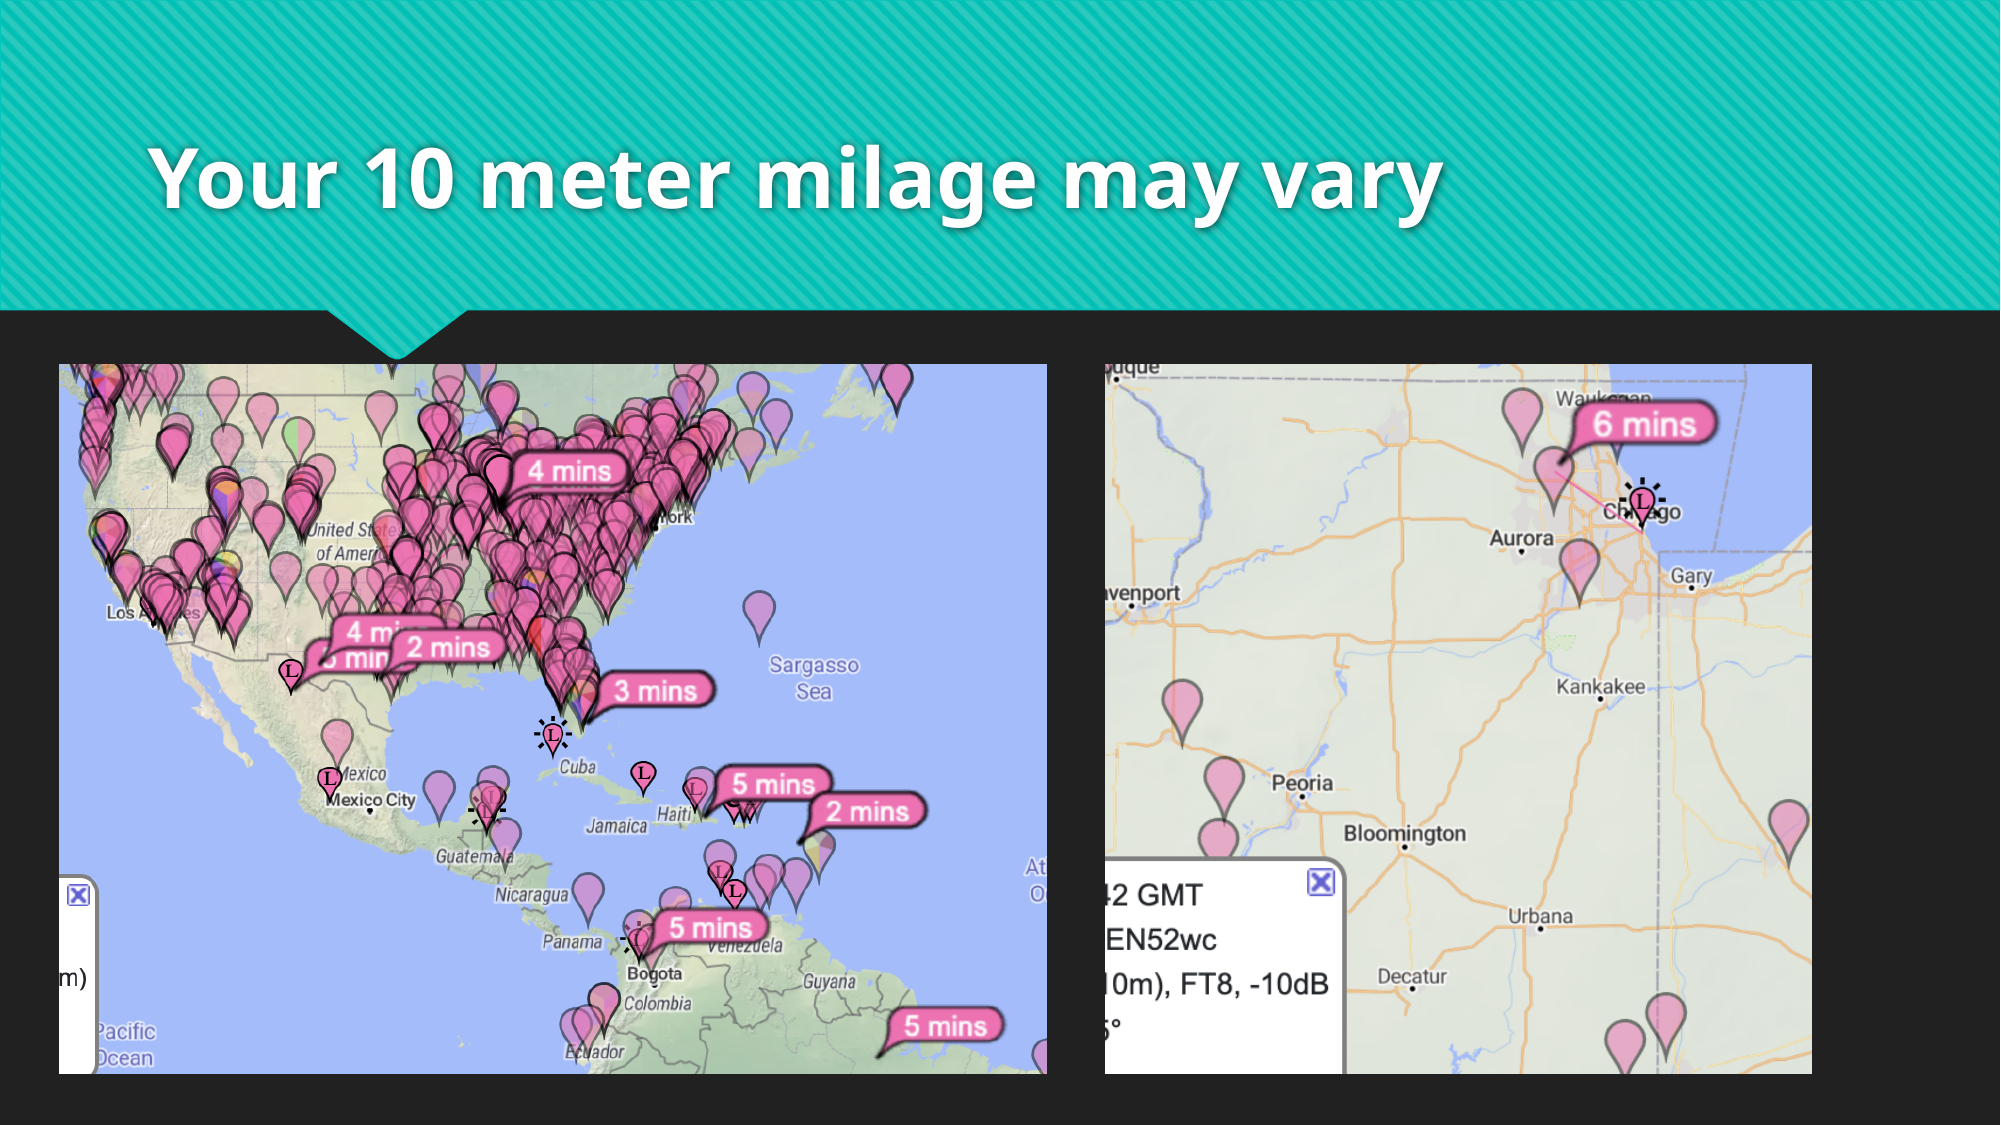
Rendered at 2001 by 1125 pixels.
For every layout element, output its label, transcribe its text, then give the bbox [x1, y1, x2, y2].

title Your 10 meter milage may vary [132, 73, 1868, 233]
picture [1105, 364, 1813, 1074]
picture [58, 364, 1047, 1074]
